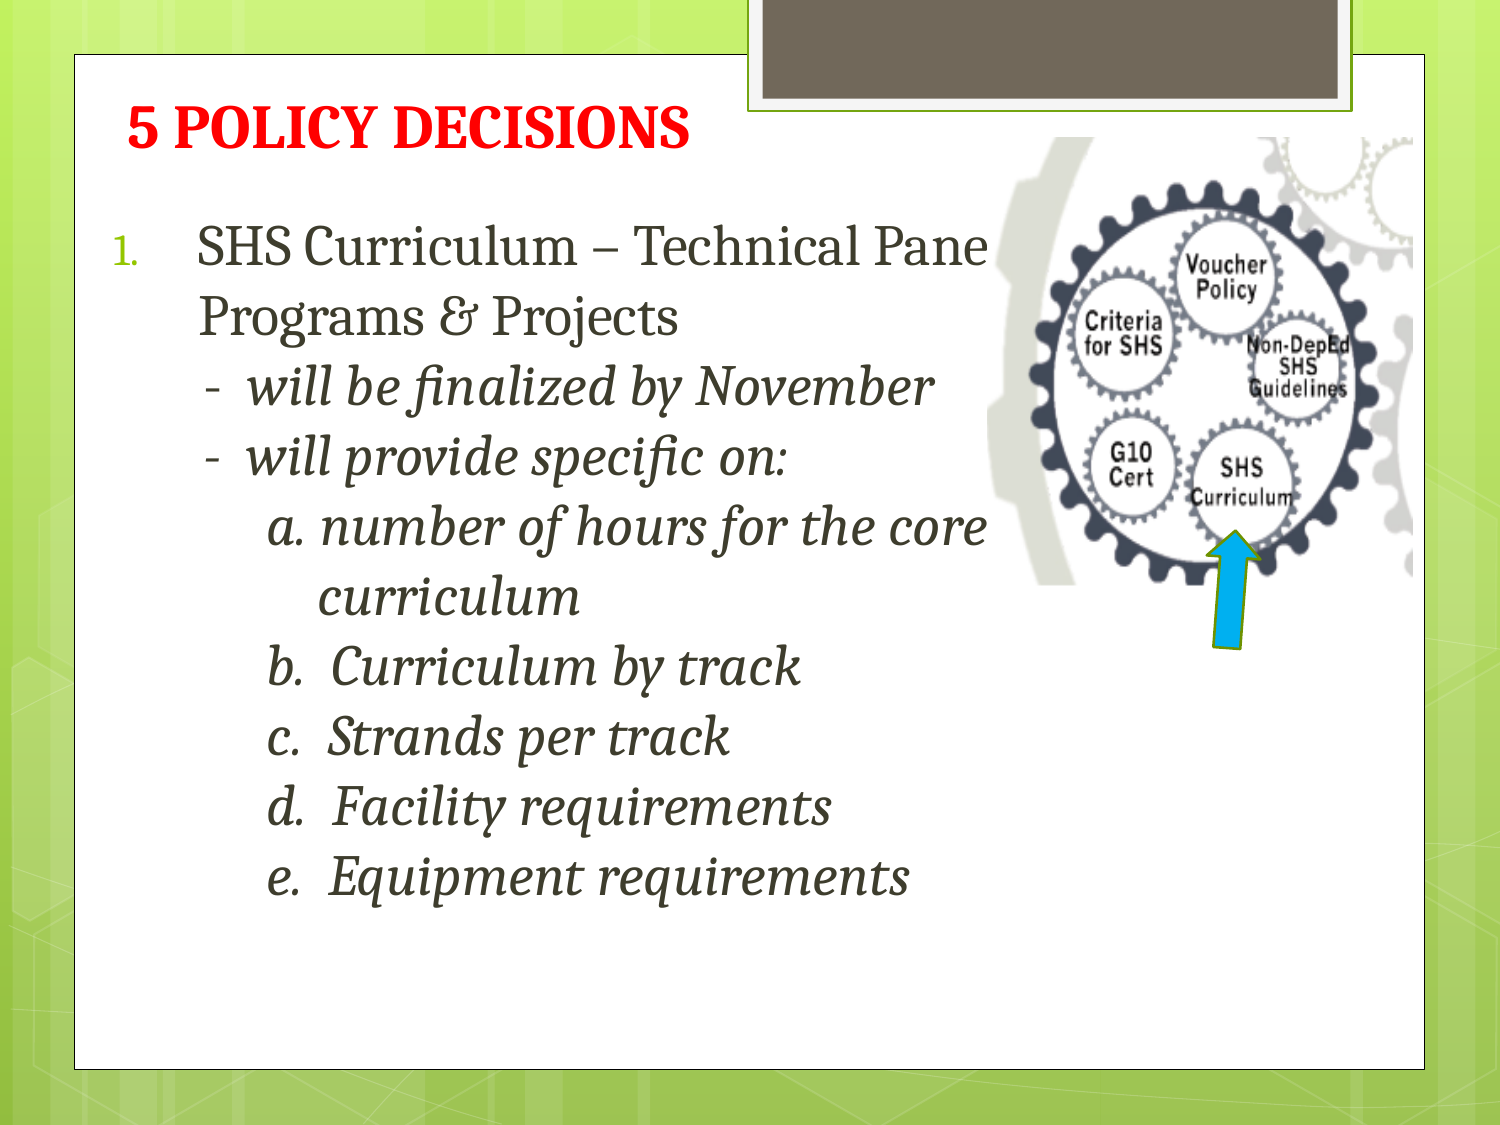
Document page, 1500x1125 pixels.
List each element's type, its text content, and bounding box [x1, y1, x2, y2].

picture [987, 137, 1413, 613]
list SHS Curriculum – Technical Panels, Programs & Projects - will be finalized by November - will provide specific on: a. number of hours for the core curriculum b. Curriculum by track c. Strands per track d. Facility requirements e. Equipment requirements [87, 200, 1188, 988]
text_box [1212, 623, 1244, 651]
title 5 POLICY DECISIONS [112, 62, 1313, 169]
